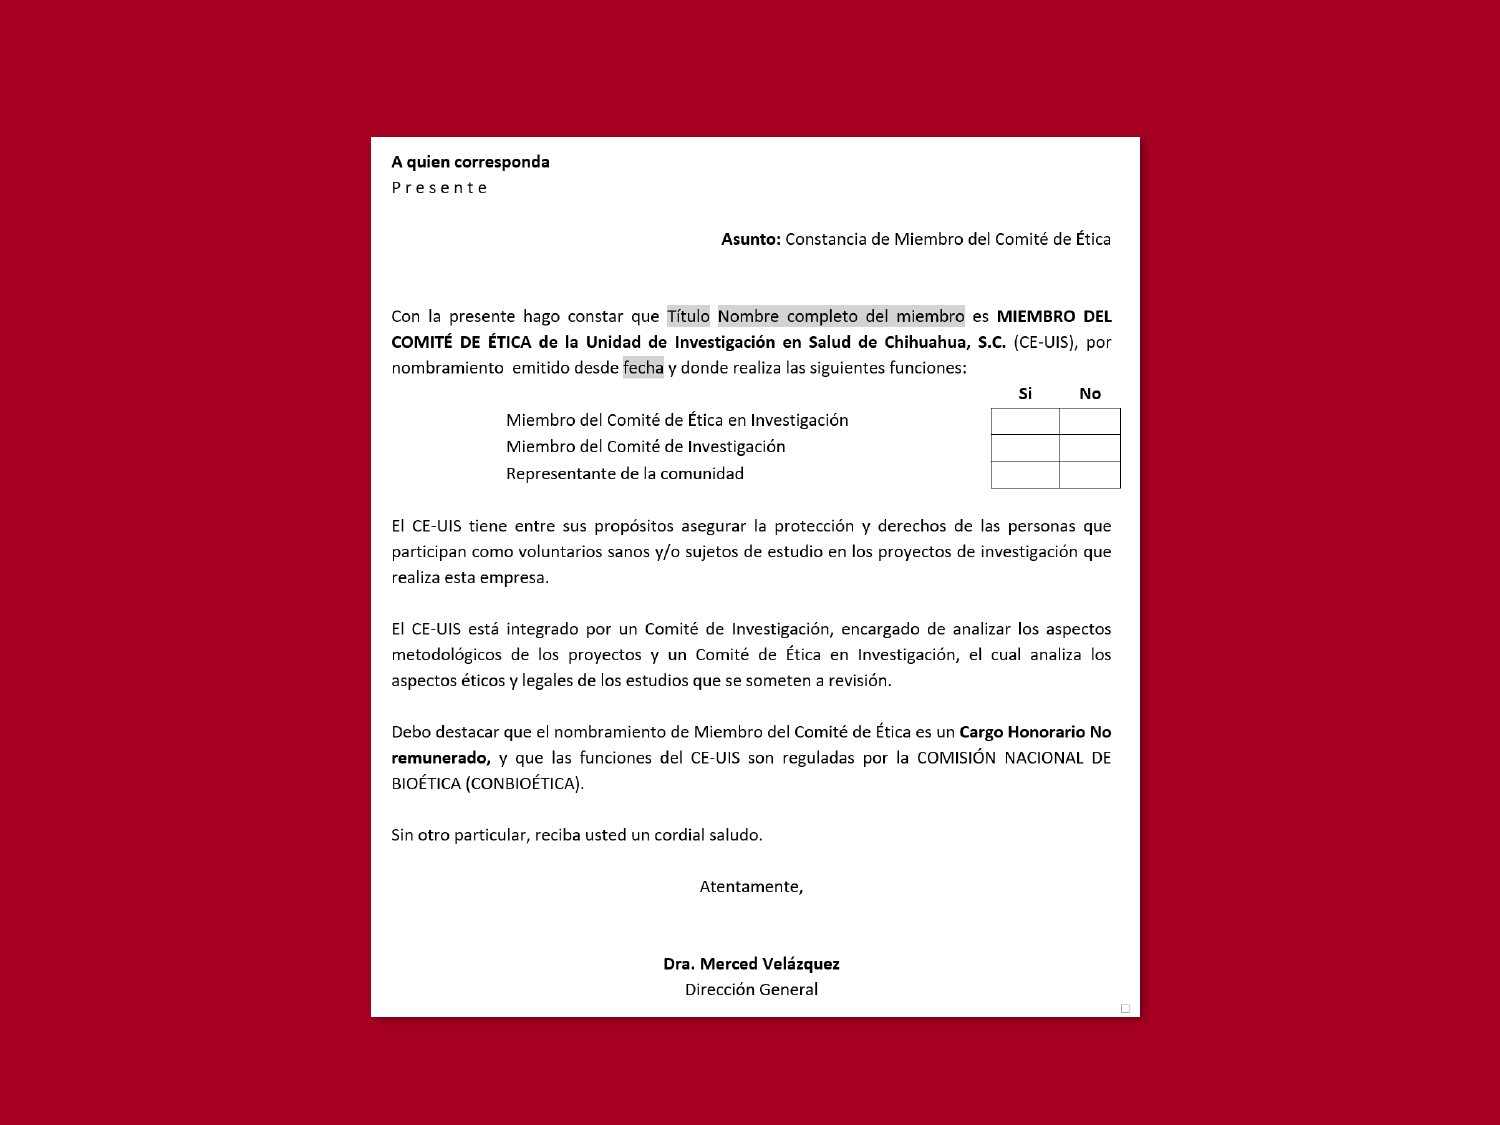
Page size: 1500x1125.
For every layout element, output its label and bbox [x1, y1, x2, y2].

picture [371, 136, 1140, 1017]
